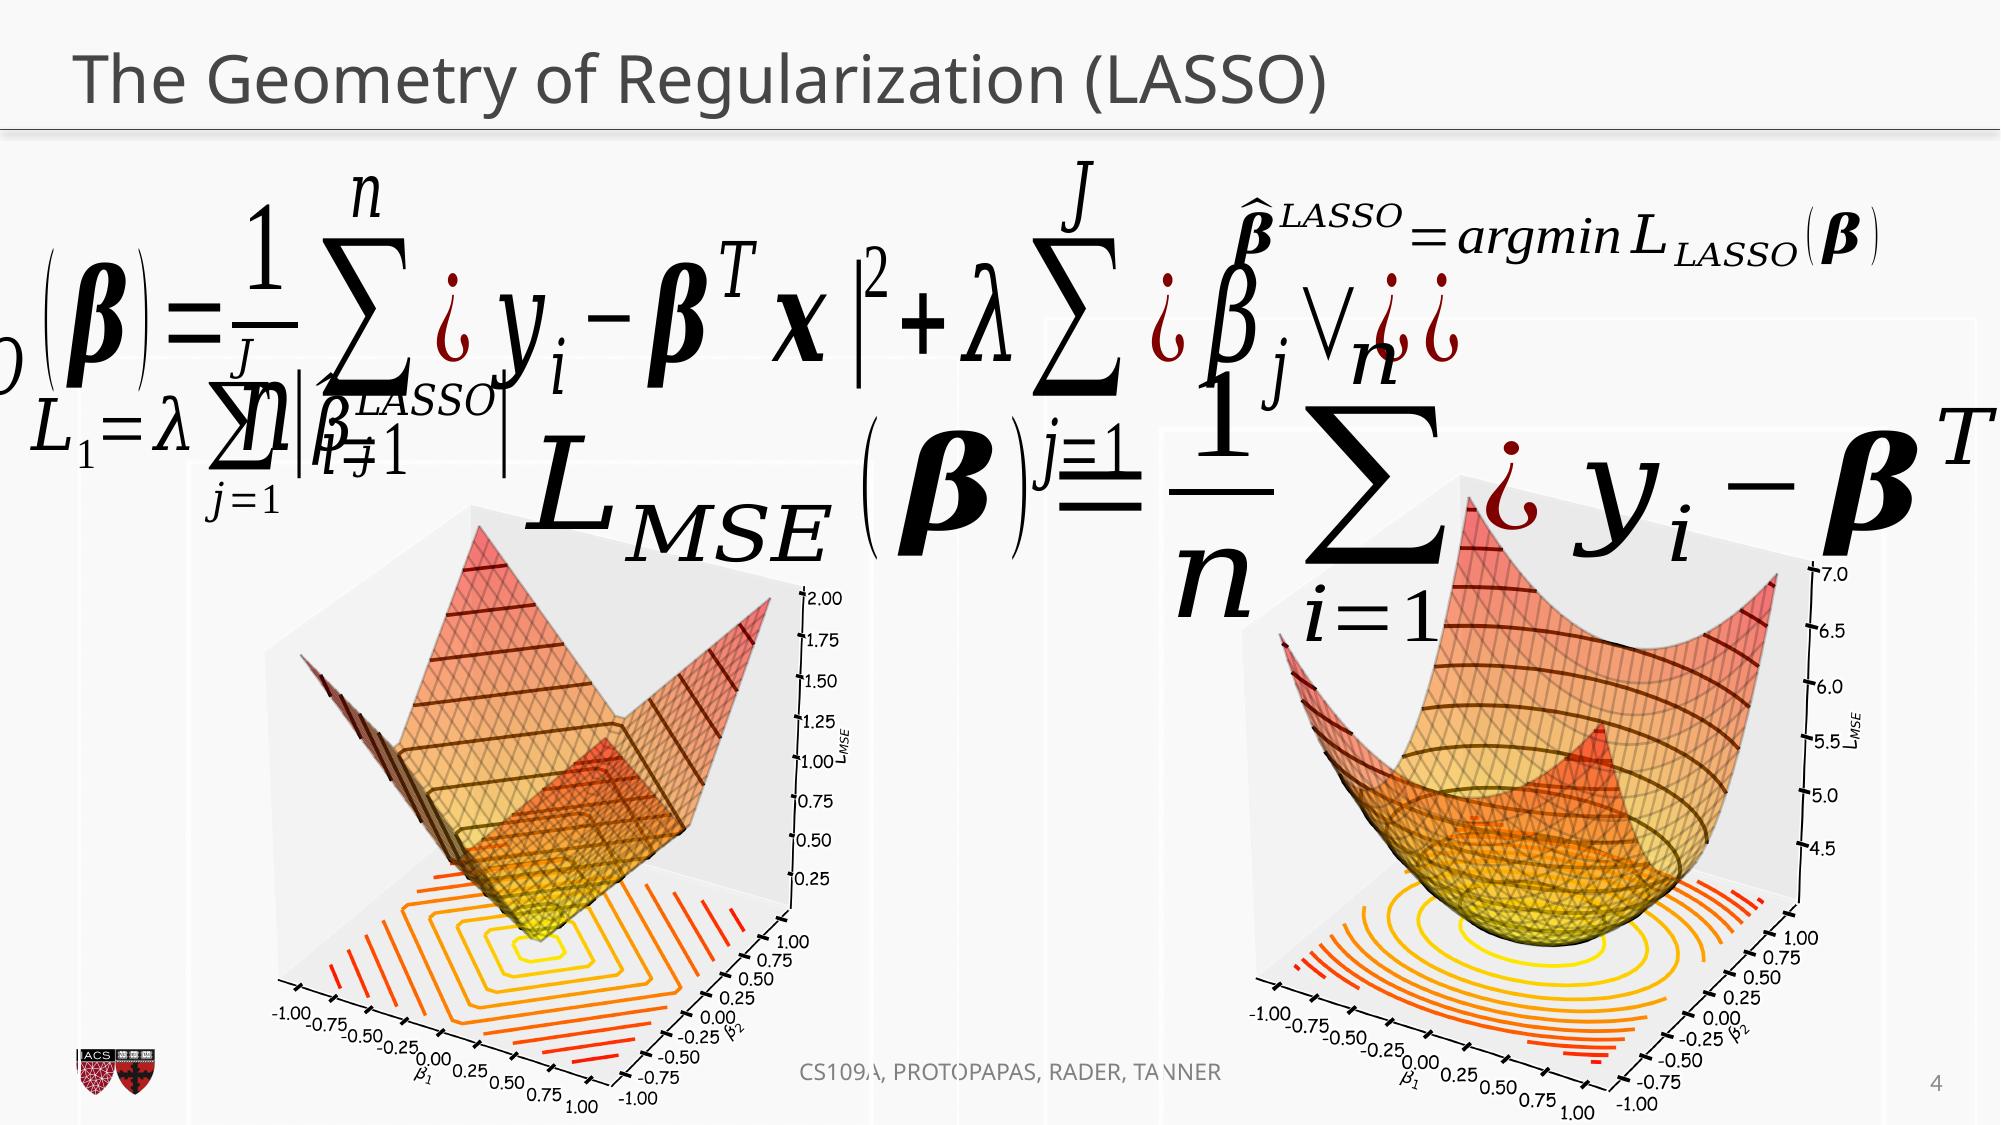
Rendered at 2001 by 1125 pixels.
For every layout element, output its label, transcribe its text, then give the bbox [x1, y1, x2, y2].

title The Geometry of Regularization (LASSO) [57, 29, 1943, 156]
picture [1044, 317, 1978, 1125]
picture [75, 356, 960, 1125]
